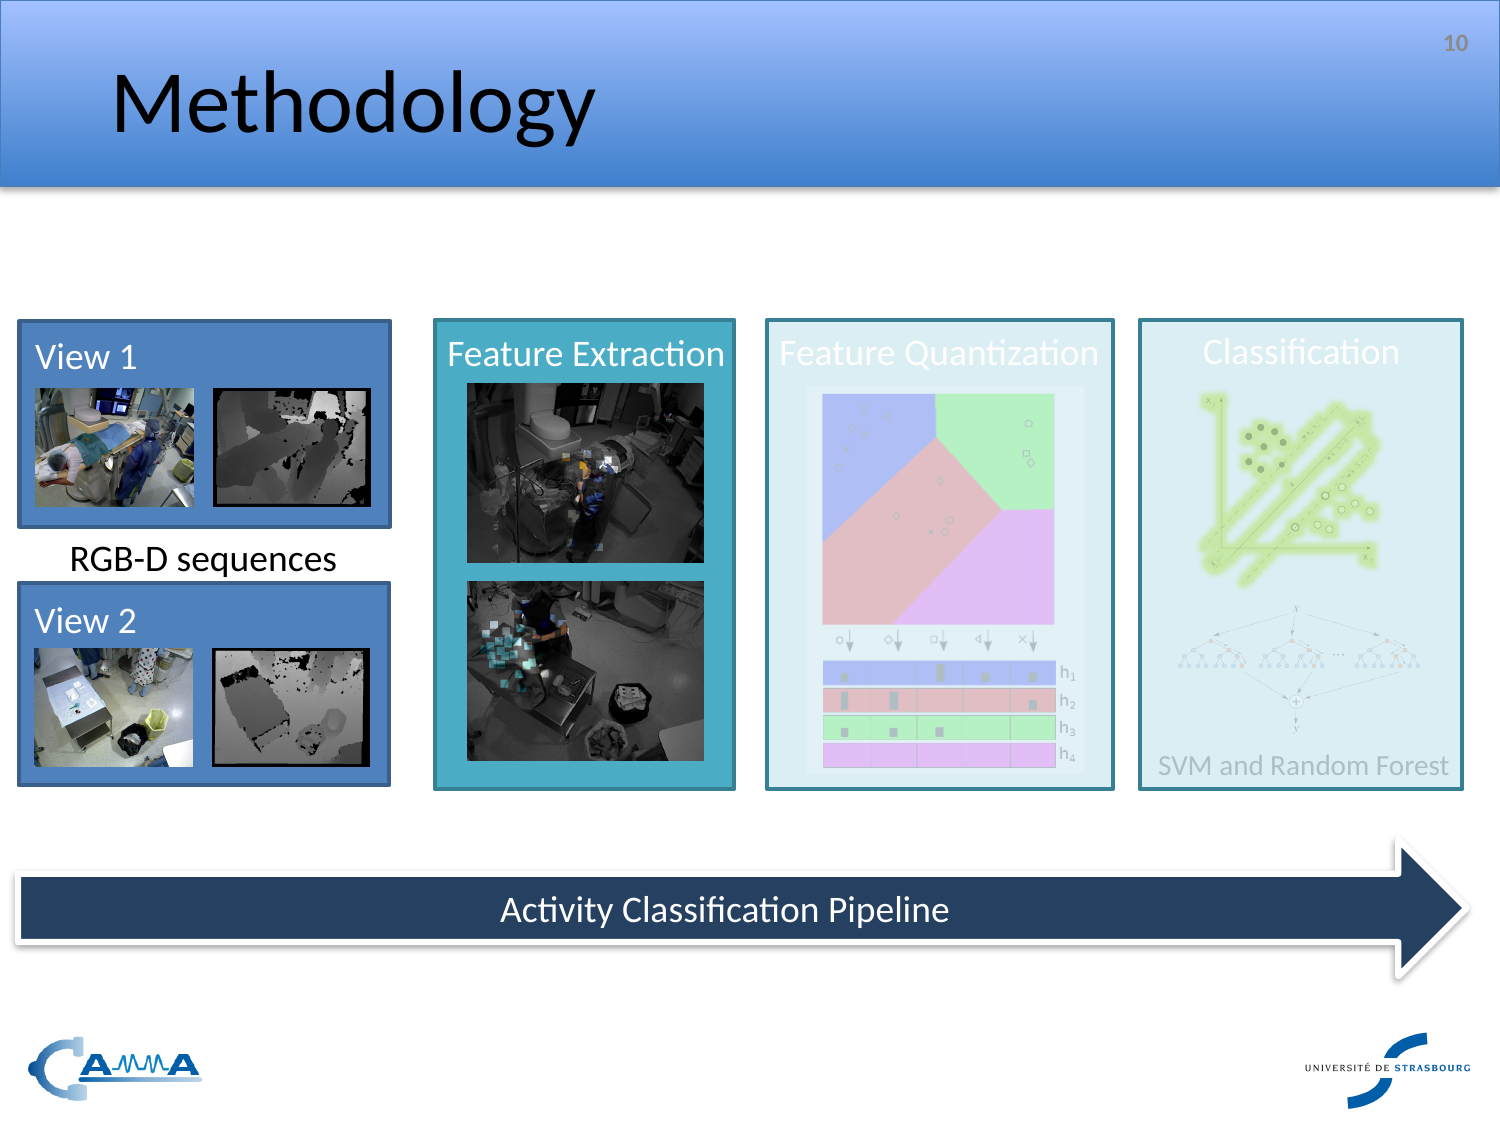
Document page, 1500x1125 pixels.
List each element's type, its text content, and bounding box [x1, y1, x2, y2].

text_box View 2 [19, 588, 152, 649]
text_box [765, 381, 1115, 791]
text_box Feature Quantization [764, 320, 1115, 381]
text_box [433, 382, 736, 791]
picture [1178, 606, 1420, 735]
picture [467, 580, 705, 761]
title Methodology [95, 35, 1446, 158]
picture [212, 648, 371, 767]
picture [806, 384, 1085, 774]
slide_number 10 [1408, 11, 1484, 72]
text_box [17, 581, 391, 787]
picture [467, 383, 705, 563]
text_box Classification [1141, 319, 1463, 380]
text_box SVM and Random Forest [1143, 738, 1465, 789]
text_box Feature Extraction [432, 321, 741, 382]
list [212, 387, 371, 507]
text_box View 1 [20, 324, 153, 384]
text_box [17, 319, 392, 529]
text_box Activity Classification Pipeline [14, 836, 1470, 980]
text_box [1138, 318, 1464, 791]
picture [35, 387, 194, 507]
text_box RGB-D sequences [54, 526, 353, 586]
picture [34, 648, 193, 767]
picture [15, 1033, 208, 1106]
picture [1293, 1019, 1482, 1118]
picture [1203, 397, 1376, 583]
